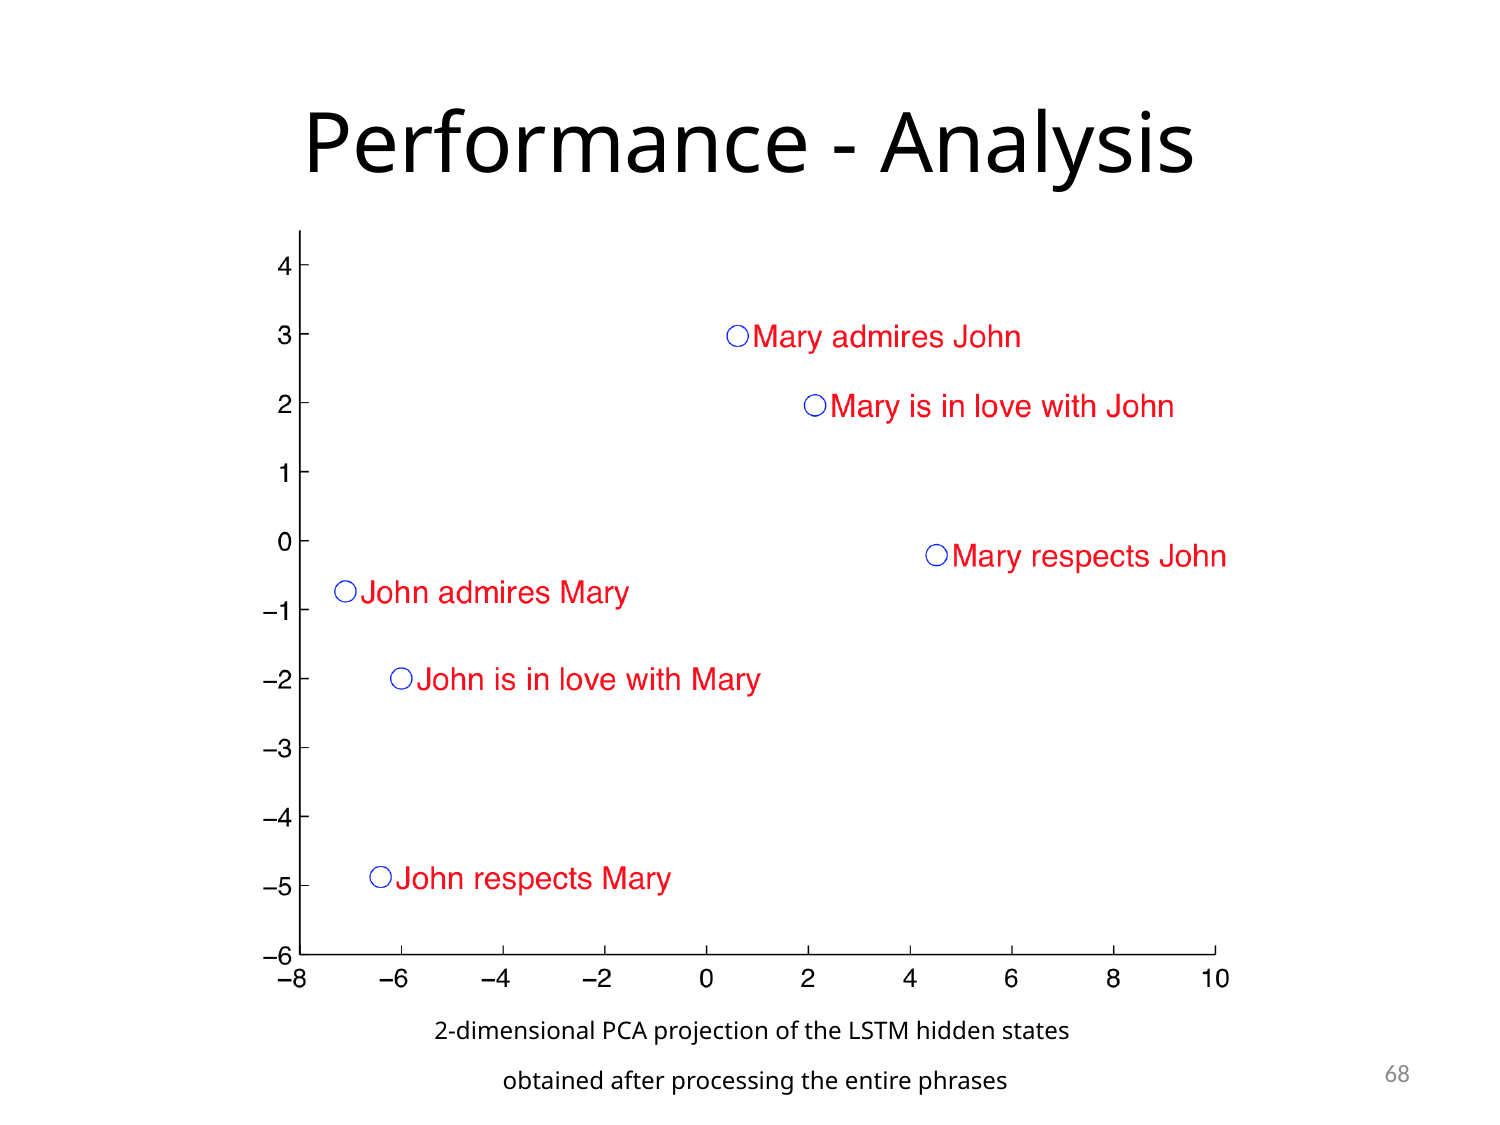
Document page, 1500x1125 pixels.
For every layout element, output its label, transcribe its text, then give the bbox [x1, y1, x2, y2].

slide_number 68 [1268, 1042, 1425, 1103]
title Performance - Analysis [75, 45, 1425, 233]
text_box 2-dimensional PCA projection of the LSTM hidden states obtained after processing the entire phrases [243, 1028, 1268, 1118]
picture [242, 197, 1269, 1021]
